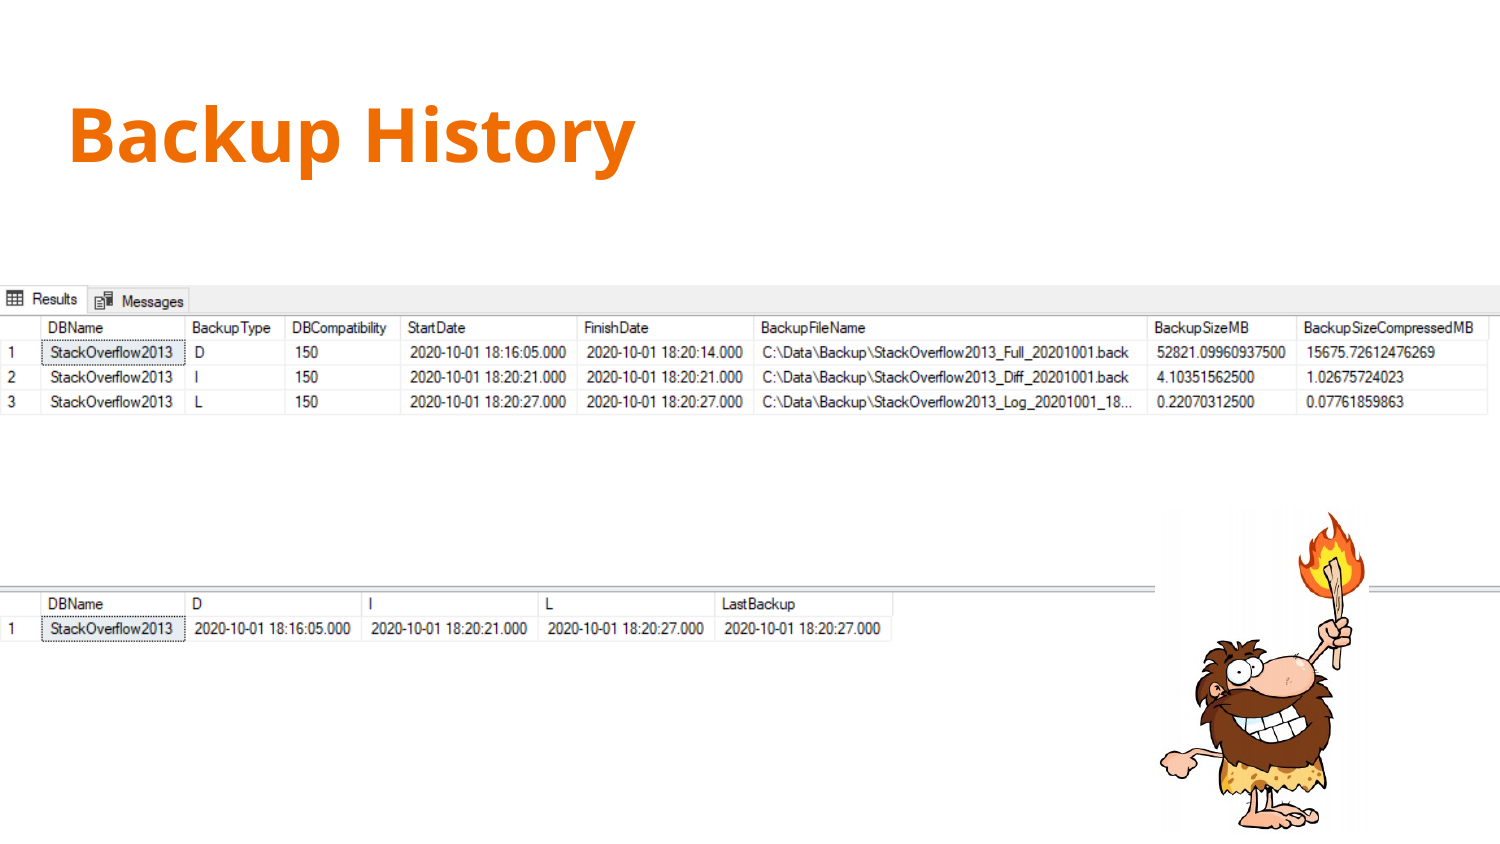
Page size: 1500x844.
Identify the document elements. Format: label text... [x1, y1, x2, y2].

picture [0, 285, 1500, 835]
title Backup History [51, 72, 1449, 189]
